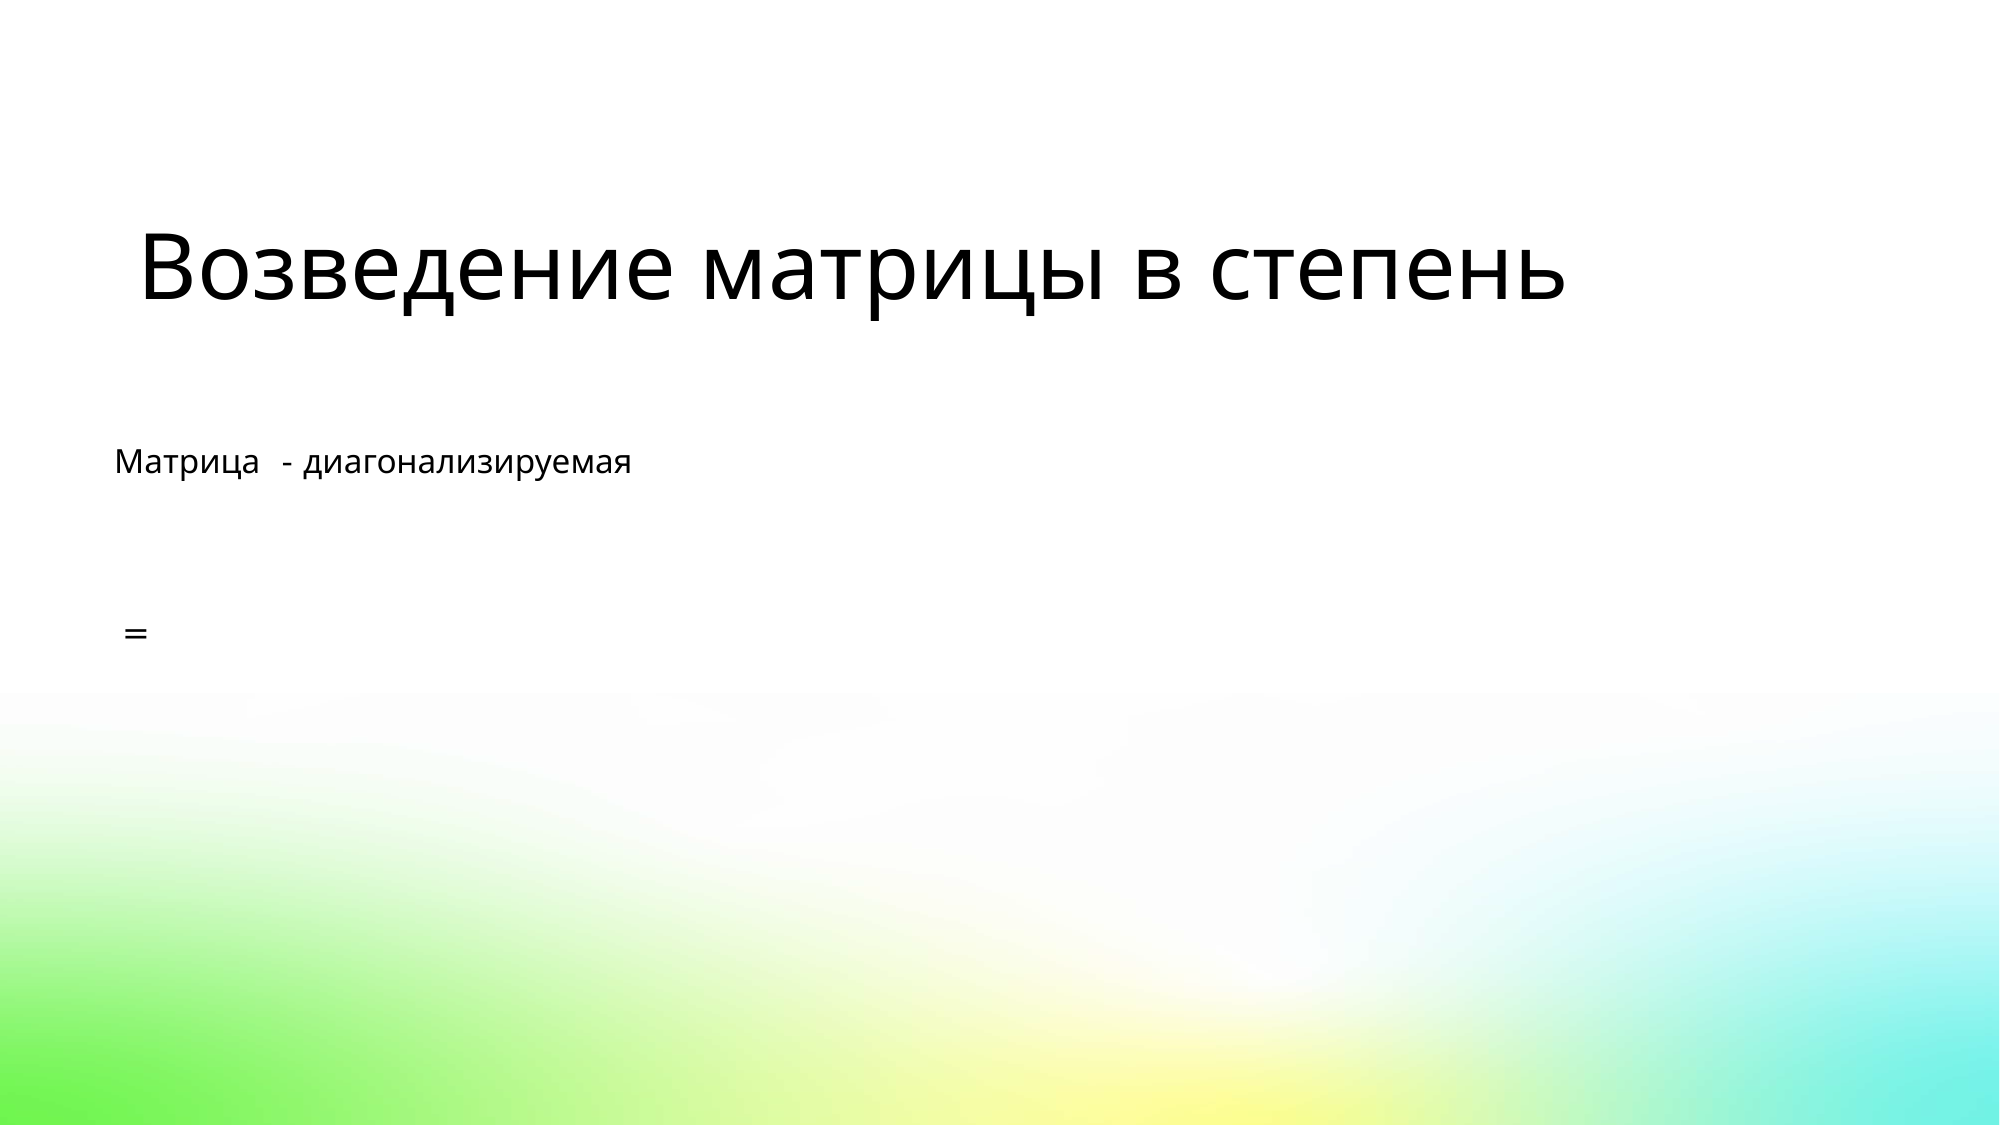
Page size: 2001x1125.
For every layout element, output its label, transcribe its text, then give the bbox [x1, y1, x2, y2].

text_box Возведение матрицы в степень [137, 208, 1839, 357]
picture [0, 693, 2000, 1125]
